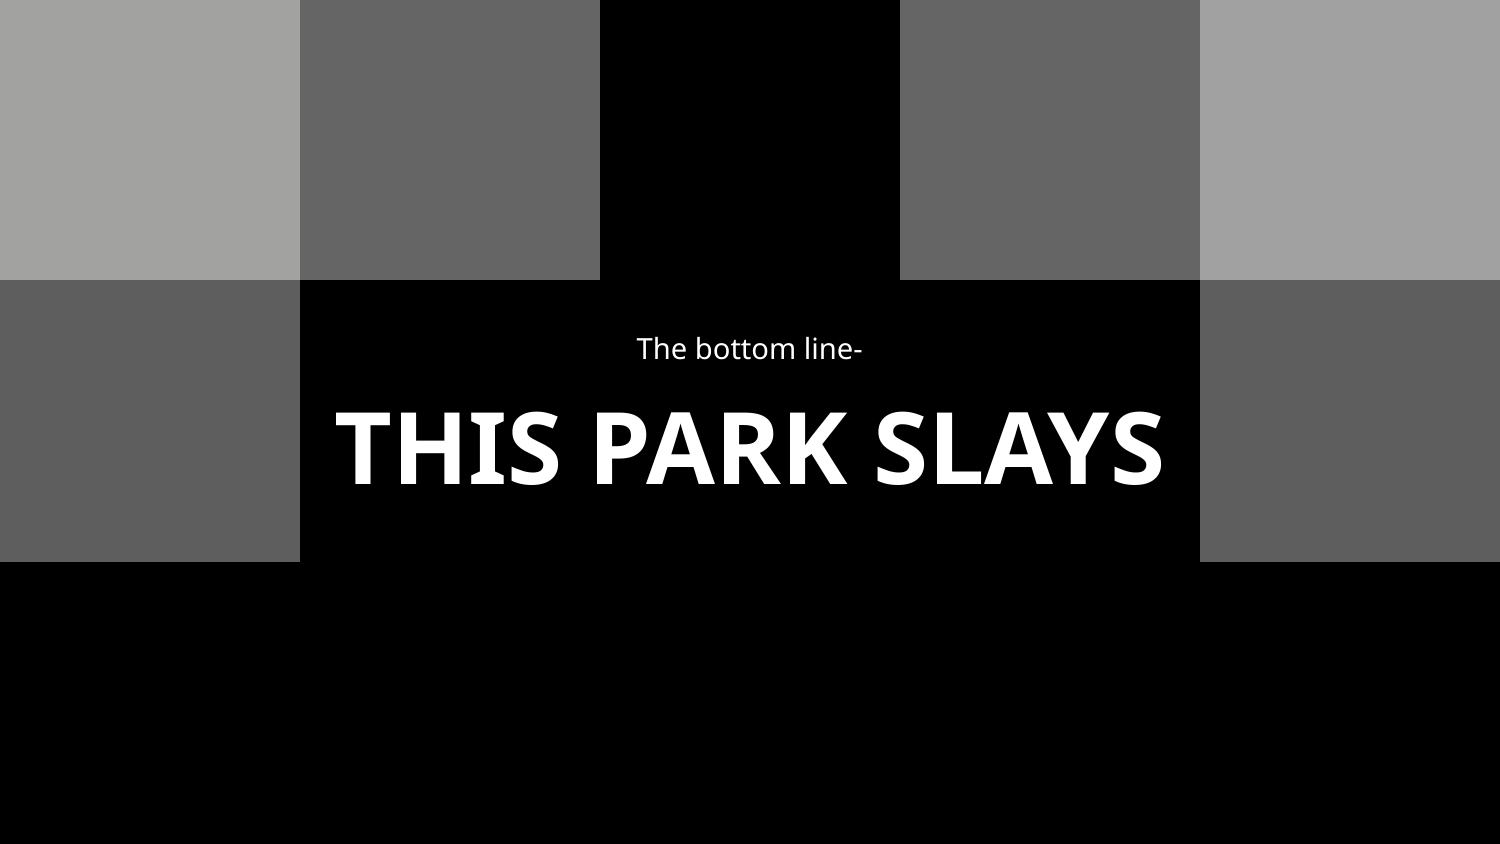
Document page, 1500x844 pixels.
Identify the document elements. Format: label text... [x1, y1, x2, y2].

title THIS PARK SLAYS [227, 345, 1273, 544]
picture [0, 0, 1500, 844]
text_box The bottom line- [503, 315, 996, 380]
